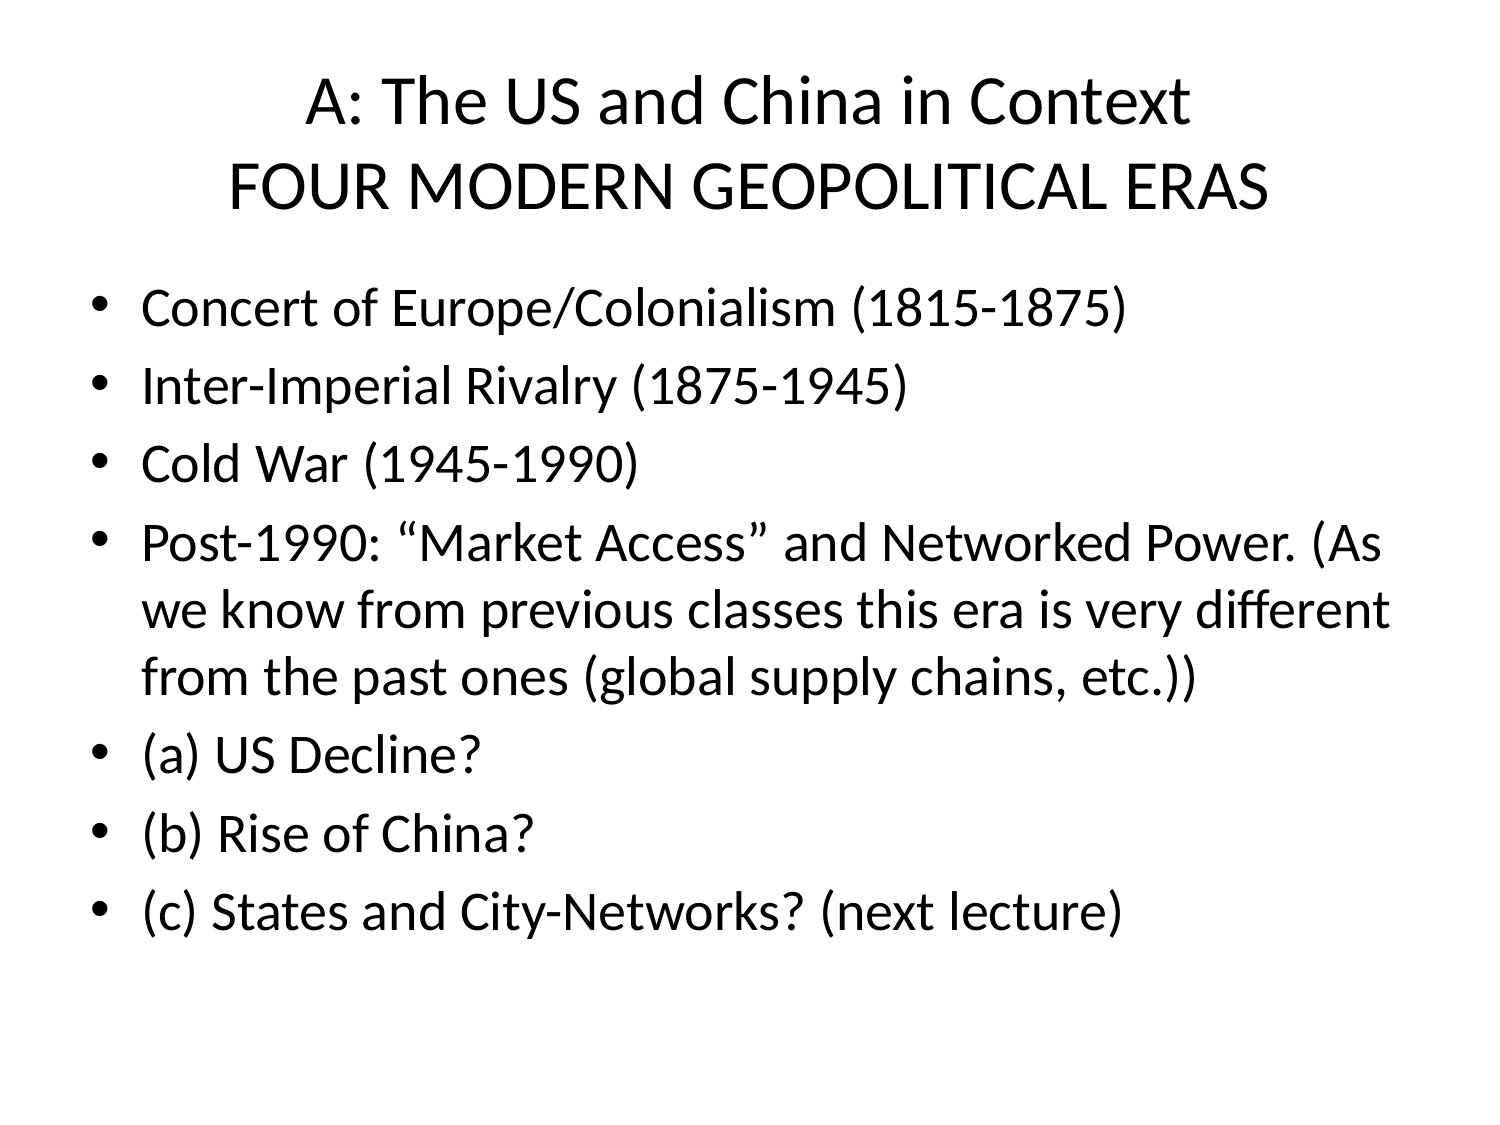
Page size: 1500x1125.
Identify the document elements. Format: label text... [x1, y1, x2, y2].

title A: The US and China in Context FOUR MODERN GEOPOLITICAL ERAS [75, 45, 1425, 233]
list Concert of Europe/Colonialism (1815-1875) Inter-Imperial Rivalry (1875-1945) Cold War (1945-1990) Post-1990: “Market Access” and Networked Power. (As we know from previous classes this era is very different from the past ones (global supply chains, etc.)) (a) US Decline? (b) Rise of China? (c) States and City-Networks? (next lecture) [75, 262, 1425, 1005]
